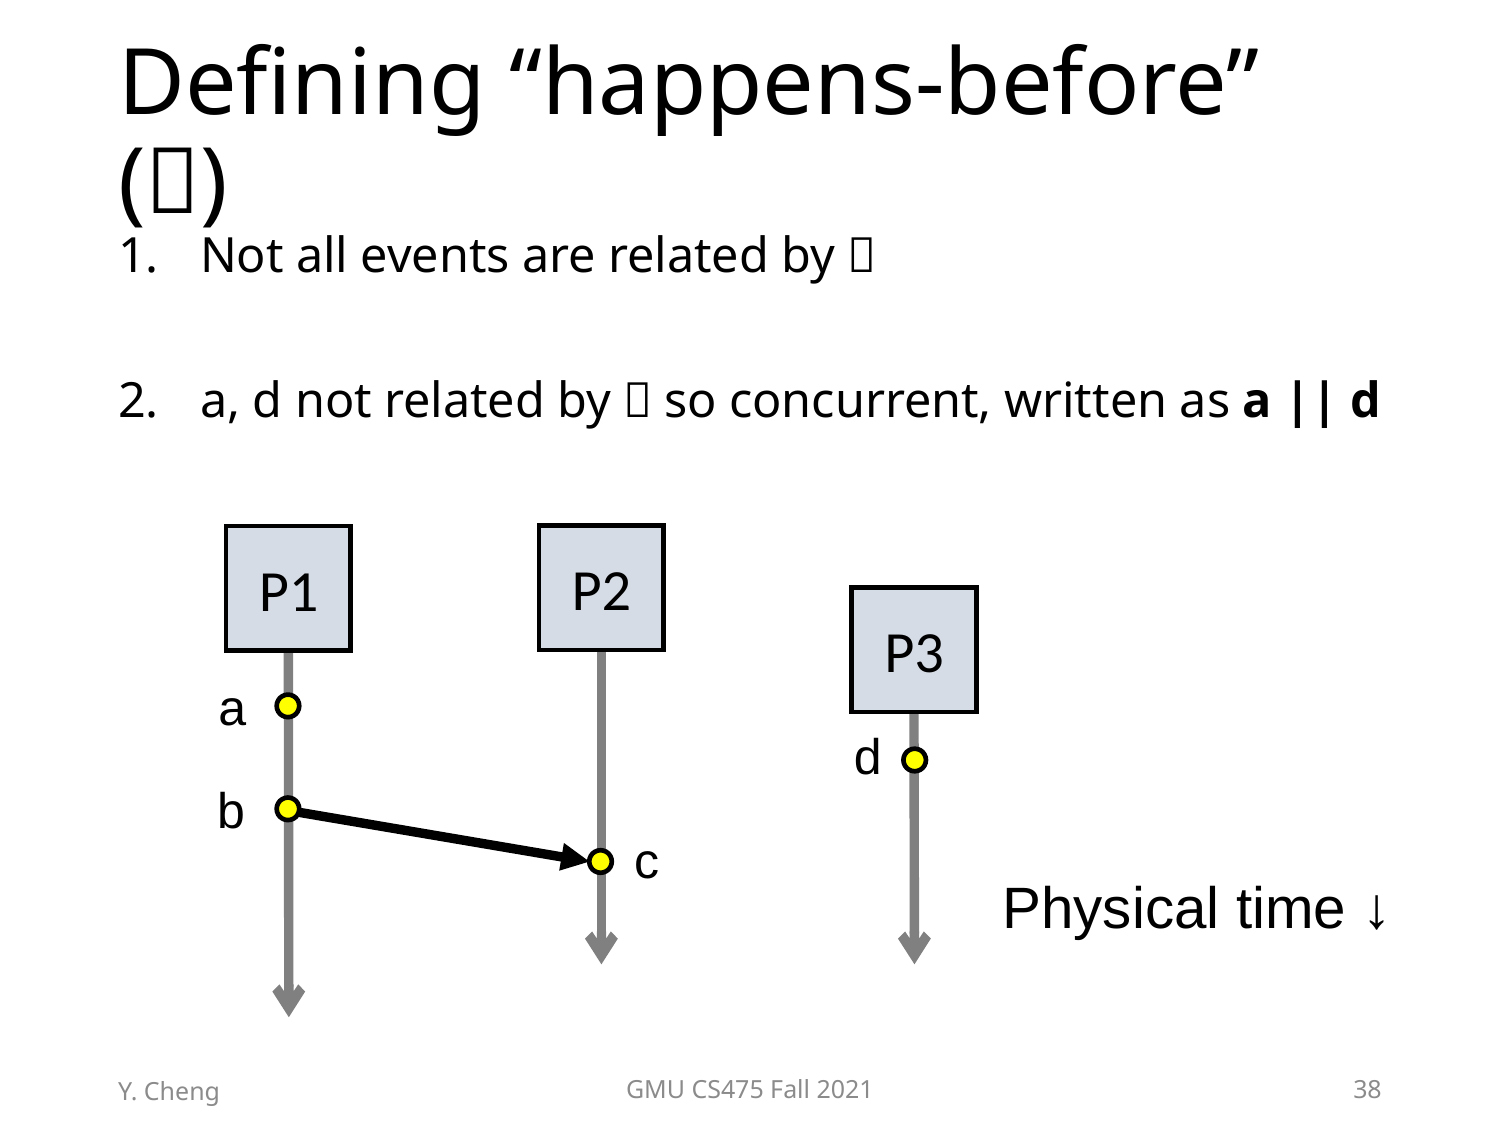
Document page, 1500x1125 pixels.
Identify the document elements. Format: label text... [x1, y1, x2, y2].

text_box d [839, 717, 897, 792]
text_box [902, 748, 913, 772]
text_box Physical time ↓ [987, 862, 1407, 948]
text_box [289, 797, 300, 821]
text_box Not all events are related by  a, d not related by  so concurrent, written as a || d [103, 223, 1410, 482]
text_box [276, 694, 288, 718]
title Defining “happens-before” () [103, 25, 1397, 223]
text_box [299, 812, 675, 898]
text_box a [203, 668, 262, 743]
footer GMU CS475 Fall 2021 [496, 1060, 1004, 1121]
slide_number 38 [1059, 1060, 1397, 1121]
slide_number Y. Cheng [103, 1060, 441, 1121]
text_box P1 [226, 526, 351, 651]
text_box [915, 748, 927, 772]
text_box b [202, 770, 260, 846]
text_box [276, 797, 288, 821]
text_box P3 [851, 587, 977, 712]
text_box [289, 694, 300, 718]
text_box P2 [539, 525, 664, 650]
